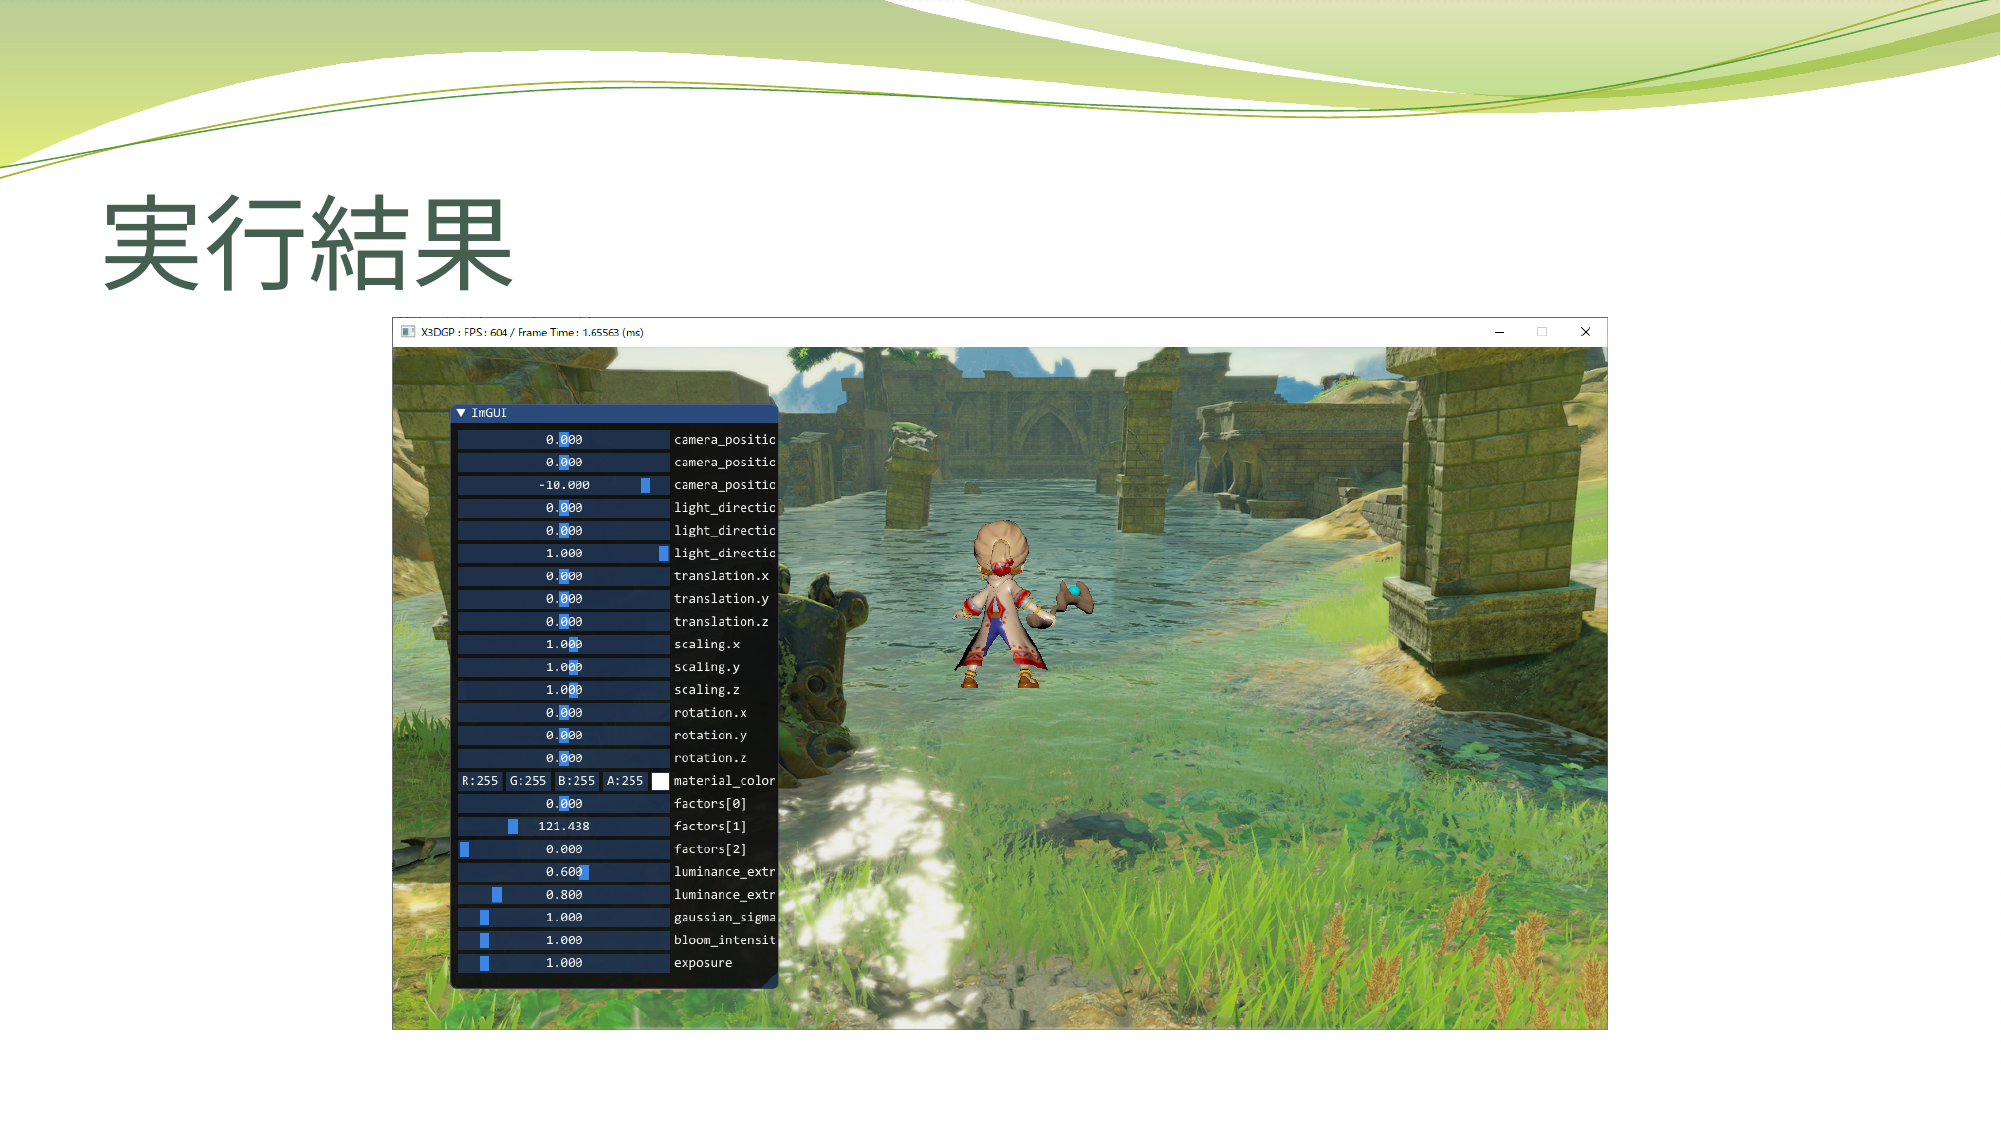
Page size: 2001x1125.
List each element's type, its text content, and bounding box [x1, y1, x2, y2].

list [392, 317, 1608, 1030]
title 実行結果 [99, 115, 1900, 303]
